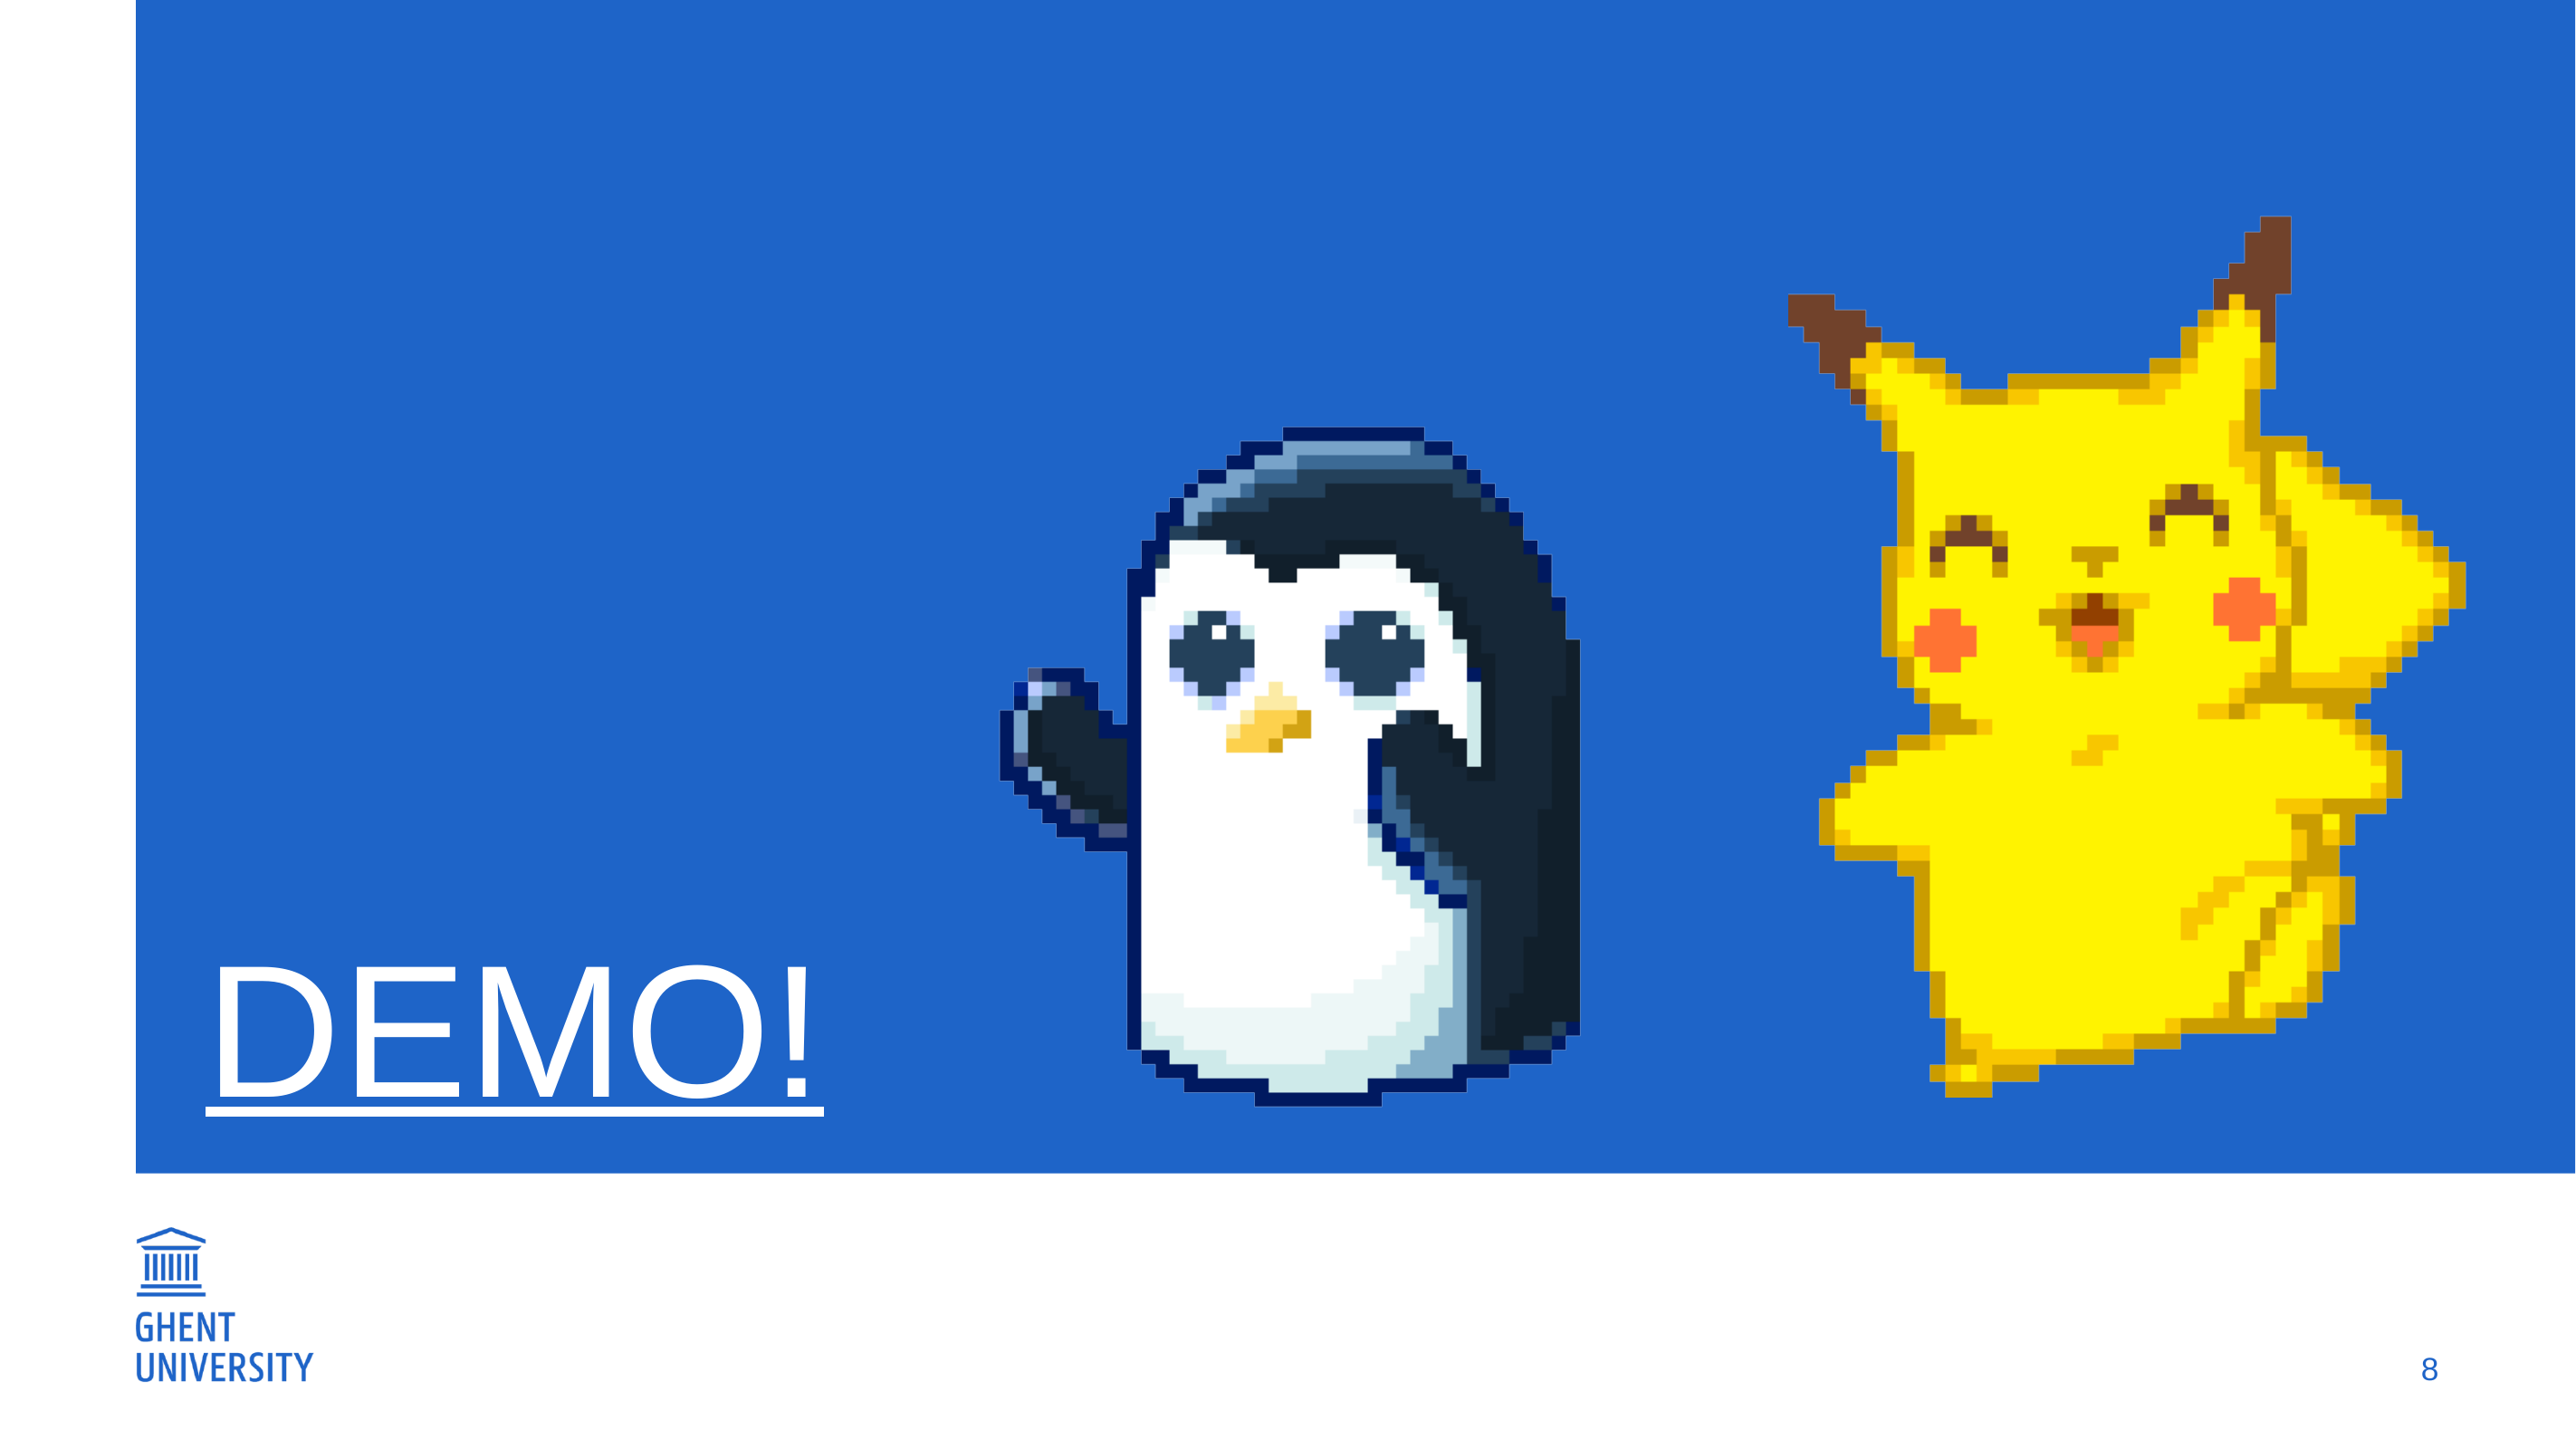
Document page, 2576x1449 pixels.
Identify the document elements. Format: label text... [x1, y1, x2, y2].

title DEMO! [191, 482, 2447, 1142]
picture [972, 413, 1680, 1121]
picture [1788, 201, 2497, 1098]
picture [68, 1175, 411, 1449]
slide_number 8 [2315, 1329, 2453, 1407]
